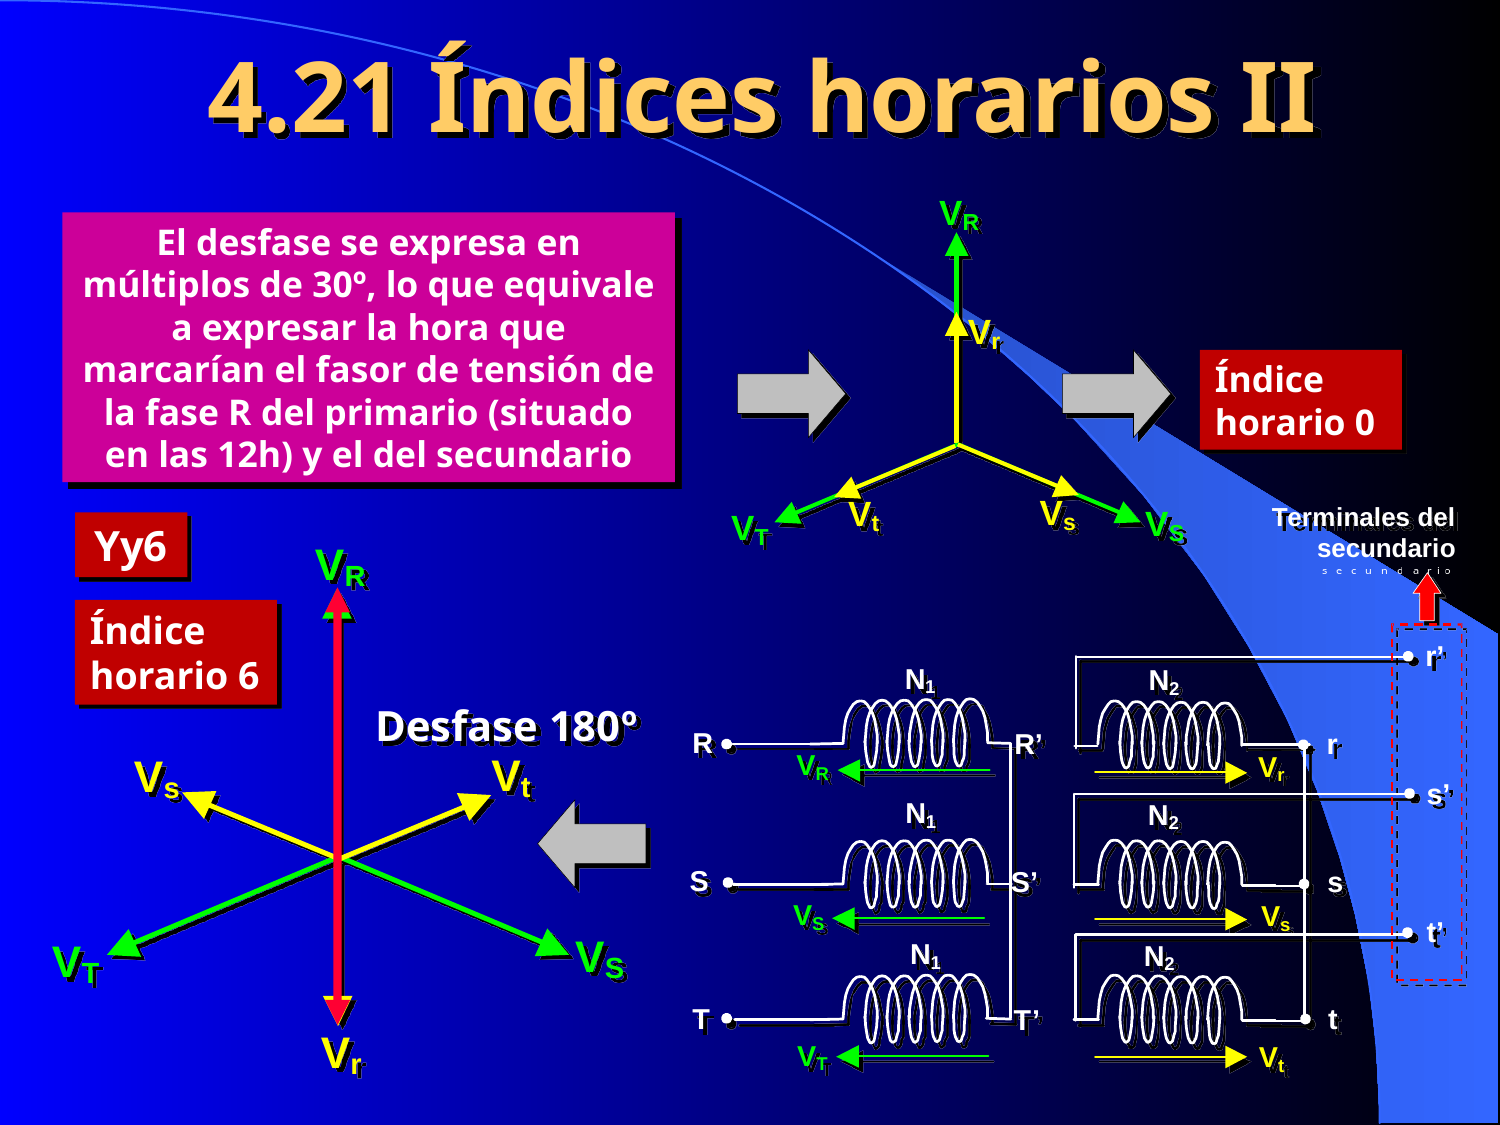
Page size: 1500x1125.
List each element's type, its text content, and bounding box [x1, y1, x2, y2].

picture [49, 537, 630, 1096]
text_box Índice horario 0 [1199, 349, 1402, 450]
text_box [312, 587, 701, 1026]
picture [672, 191, 1463, 1079]
text_box El desfase se expresa en múltiplos de 30º, lo que equivale a expresar la hora que marcarían el fasor de tensión de la fase R del primario (situado en las 12h) y el del secundario [62, 212, 675, 483]
text_box Yy6 [75, 512, 188, 535]
text_box 4.21 Índices horarios II [24, 0, 1500, 188]
